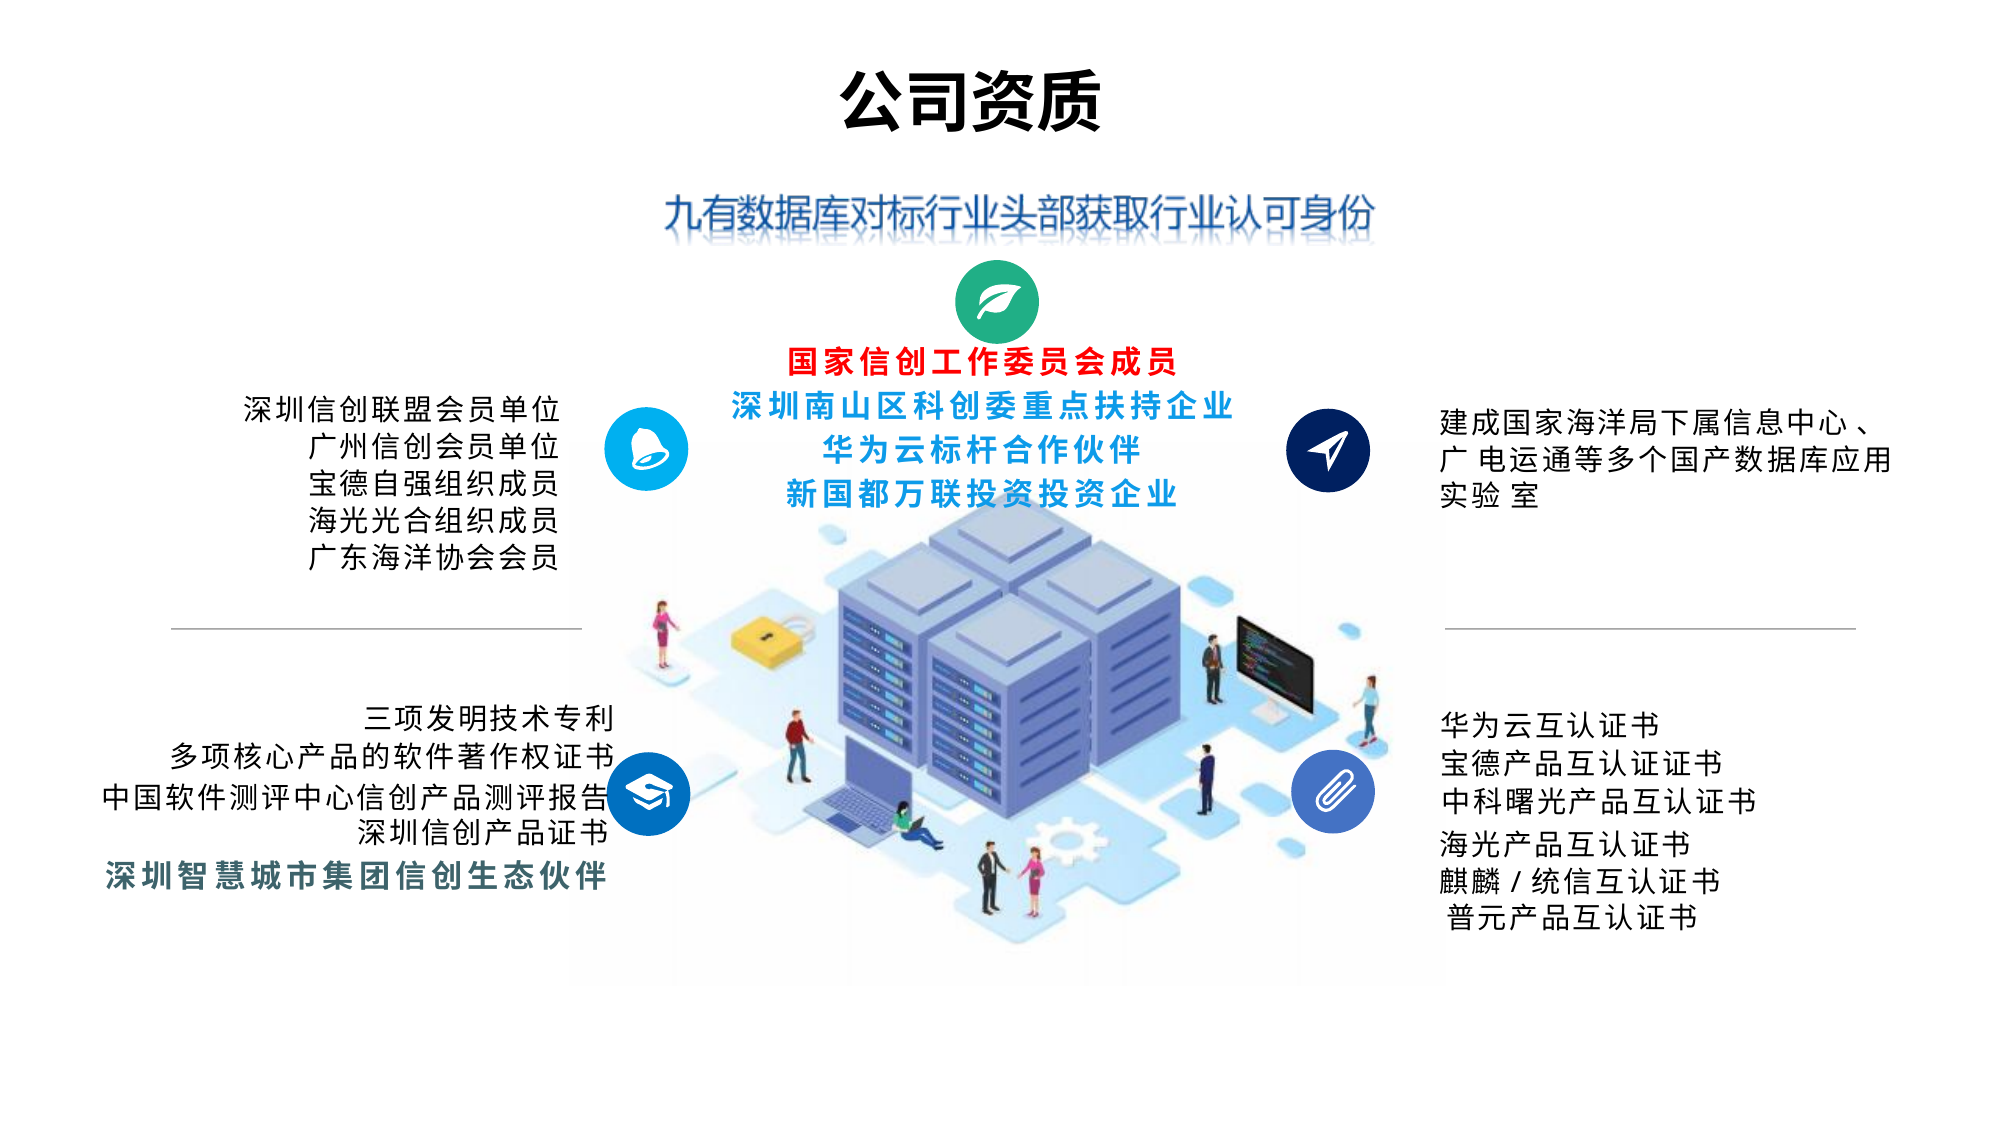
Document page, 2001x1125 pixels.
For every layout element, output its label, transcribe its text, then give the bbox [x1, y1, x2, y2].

text_box 国家信创工作委员会成员 深圳南山区科创委重点扶持企业 华为云标杆合作伙伴 新国都万联投资投资企业 [729, 342, 1241, 442]
text_box 三项发明技术专利 多项核心产品的软件著作权证书 深圳智慧城市集团信创生态伙伴 [103, 853, 569, 897]
picture [662, 193, 1376, 246]
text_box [955, 260, 1039, 344]
text_box 公司资质 [502, 65, 1502, 143]
text_box 建成国家海洋局下属信息中心 、 广 电运通等多个国产数据库应用实验 室 [1437, 400, 1923, 514]
picture [171, 442, 1856, 986]
text_box 三项发明技术专利 多项核心产品的软件著作权证书 深圳智慧城市集团信创生态伙伴 [103, 701, 569, 771]
text_box 深圳信创联盟会员单位 广州信创会员单位 宝德自强组织成员 海光光合组织成员 广东海洋协会会员 [241, 386, 566, 577]
text_box 华为云互认证书 宝德产品互认证证书 中科曙光产品互认证书 海光产品互认证书 麒麟/统信互认证书 普元产品互认证书 [1446, 708, 1762, 937]
text_box 中国软件测评中心信创产品测评报告 深圳信创产品证书 [99, 771, 569, 853]
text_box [1291, 749, 1375, 834]
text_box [1286, 408, 1371, 493]
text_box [604, 407, 689, 491]
